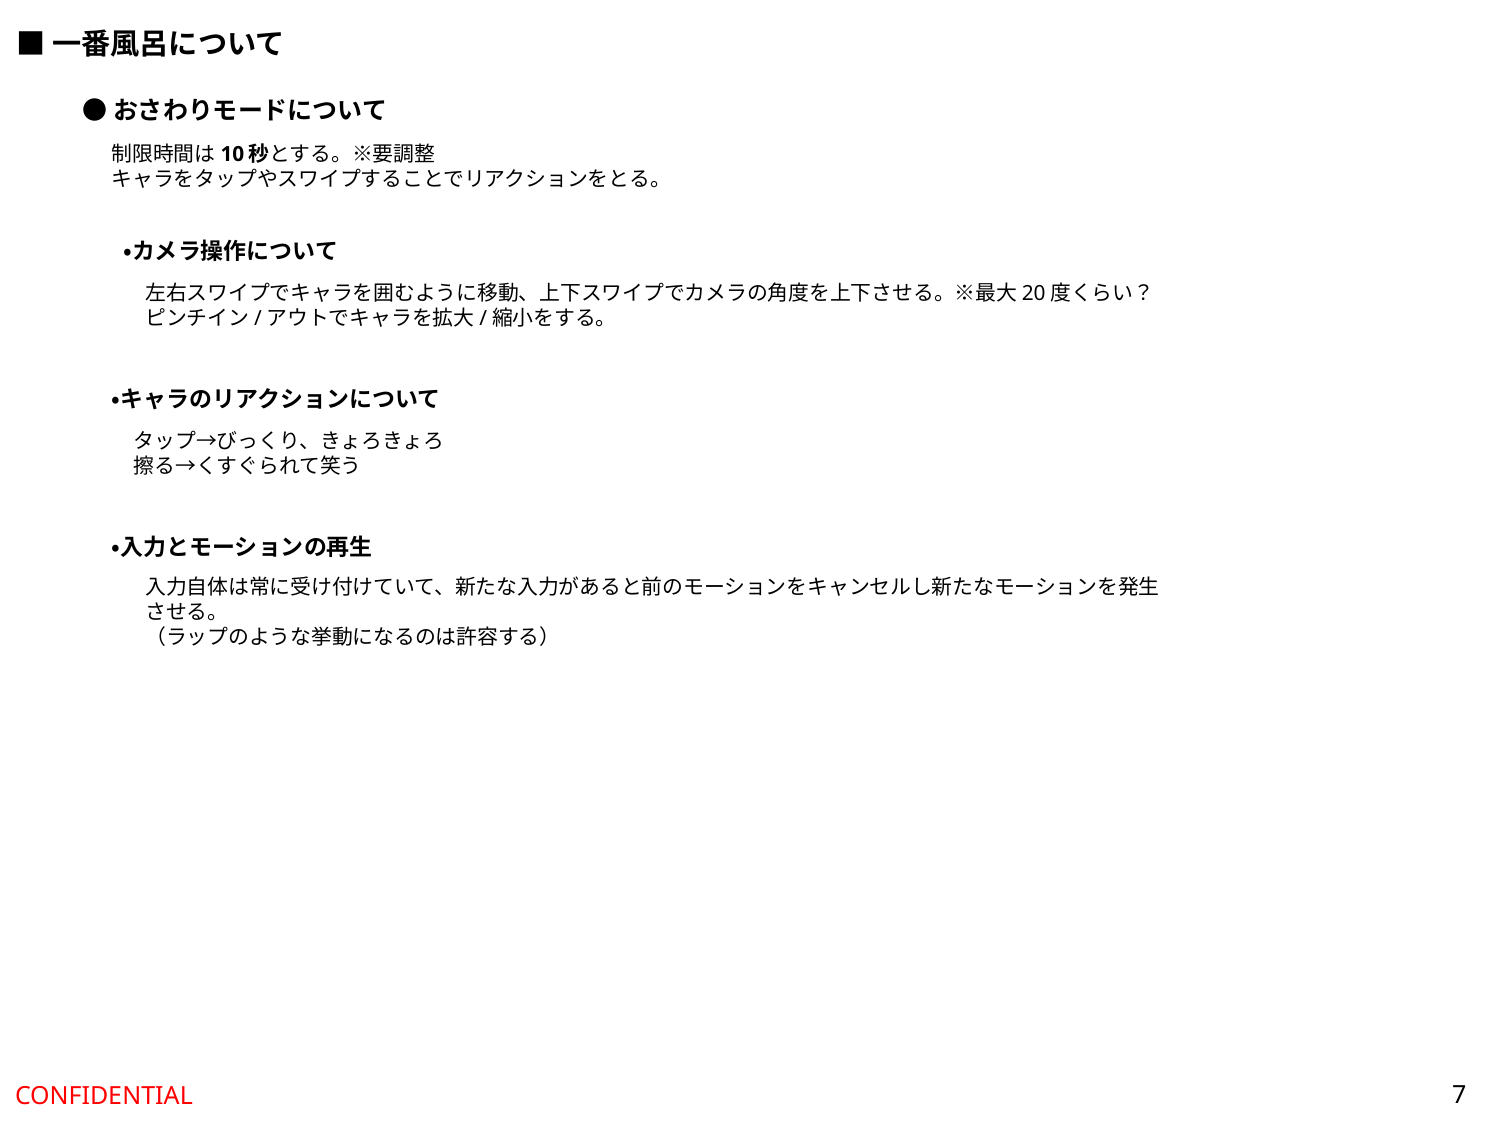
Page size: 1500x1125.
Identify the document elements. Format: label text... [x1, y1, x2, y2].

text_box 左右スワイプでキャラを囲むように移動、上下スワイプでカメラの角度を上下させる。※最大20度くらい？ ピンチイン/アウトでキャラを拡大/縮小をする。 [130, 272, 1178, 338]
text_box ・入力とモーションの再生 [97, 525, 534, 568]
text_box ■一番風呂について [1, 17, 300, 68]
text_box タップ→びっくり、きょろきょろ 擦る→くすぐられて笑う [119, 420, 1166, 486]
text_box ・キャラのリアクションについて [97, 377, 534, 420]
text_box ・カメラ操作について [108, 229, 483, 272]
footer CONFIDENTIAL [0, 1065, 507, 1125]
text_box 制限時間は10秒とする。※要調整 キャラをタップやスワイプすることでリアクションをとる。 [97, 133, 1144, 199]
slide_number 7 [1143, 1065, 1482, 1125]
text_box ●おさわりモードについて [67, 87, 403, 132]
text_box 入力自体は常に受け付けていて、新たな入力があると前のモーションをキャンセルし新たなモーションを発生させる。 （ラップのような挙動になるのは許容する） [130, 566, 1178, 657]
